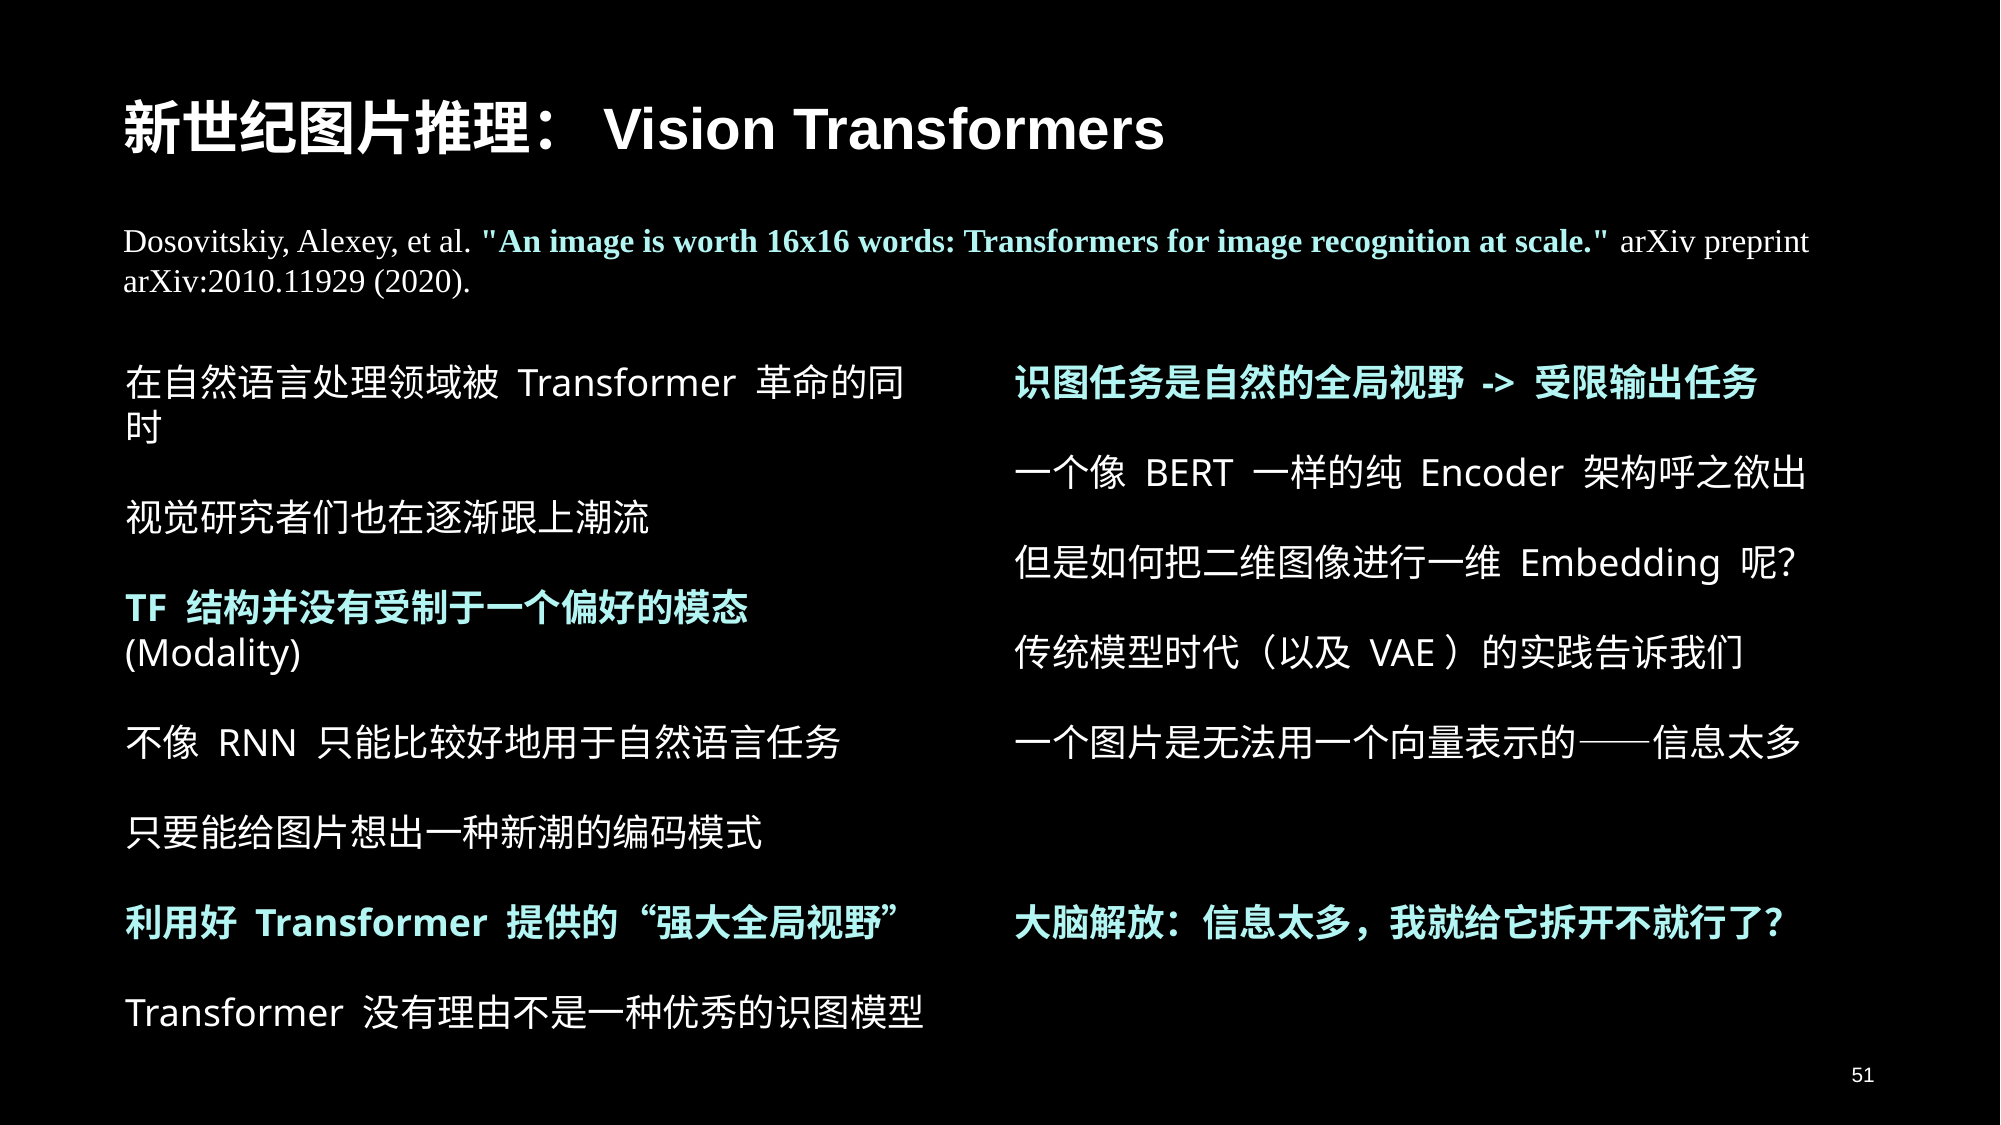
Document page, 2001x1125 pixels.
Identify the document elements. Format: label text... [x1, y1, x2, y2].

title 新世纪图片推理：Vision Transformers [108, 21, 1890, 169]
text_box Dosovitskiy, Alexey, et al. "An image is worth 16x16 words: Transformers for image recognition at scale." arXiv preprint arXiv:2010.11929 (2020). [108, 211, 1890, 307]
slide_number 51 [1289, 1051, 1890, 1097]
text_box 识图任务是自然的全局视野 -> 受限输出任务 一个像 BERT 一样的纯 Encoder 架构呼之欲出 但是如何把二维图像进行一维 Embedding 呢？ 传统模型时代（以及 VAE）的实践告诉我们 一个图片是无法用一个向量表示的——信息太多 大脑解放：信息太多，我就给它拆开不就行了？ [999, 351, 1843, 951]
text_box 在自然语言处理领域被 Transformer 革命的同时 视觉研究者们也在逐渐跟上潮流 TF 结构并没有受制于一个偏好的模态 (Modality) 不像 RNN 只能比较好地用于自然语言任务 只要能给图片想出一种新潮的编码模式 利用好 Transformer 提供的“强大全局视野” Transformer 没有理由不是一种优秀的识图模型 [110, 351, 953, 1041]
